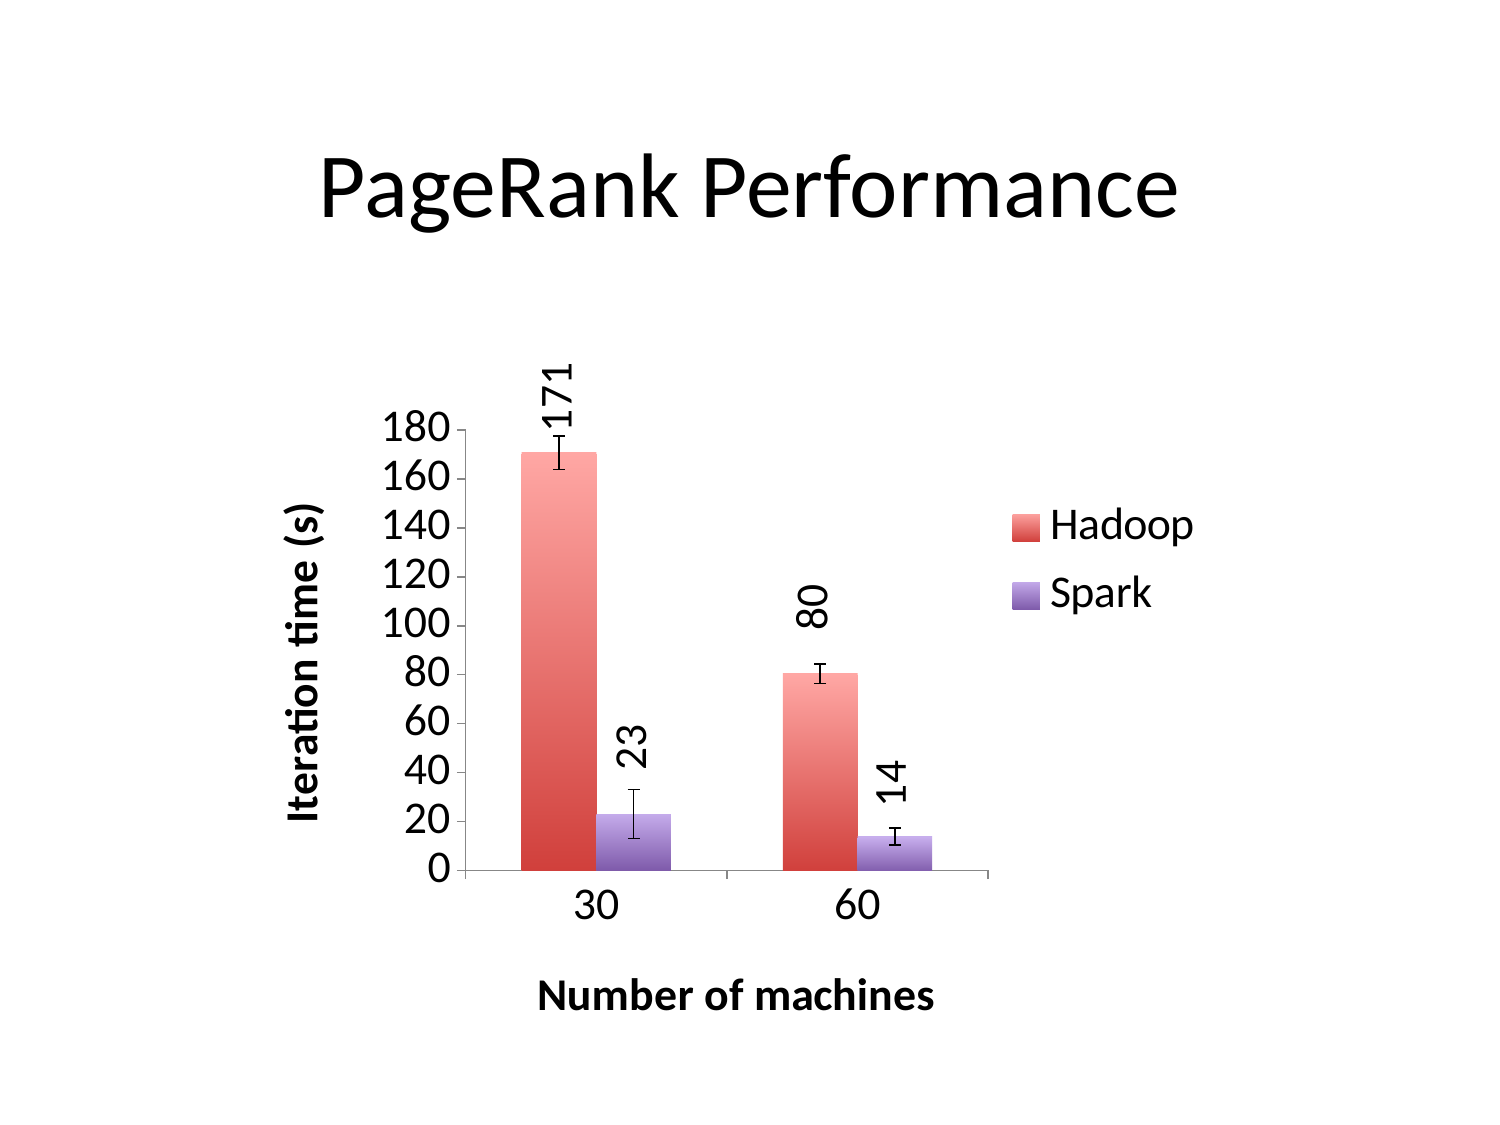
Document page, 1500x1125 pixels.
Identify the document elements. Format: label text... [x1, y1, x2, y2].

chart [262, 362, 1240, 1057]
title PageRank Performance [75, 87, 1425, 275]
